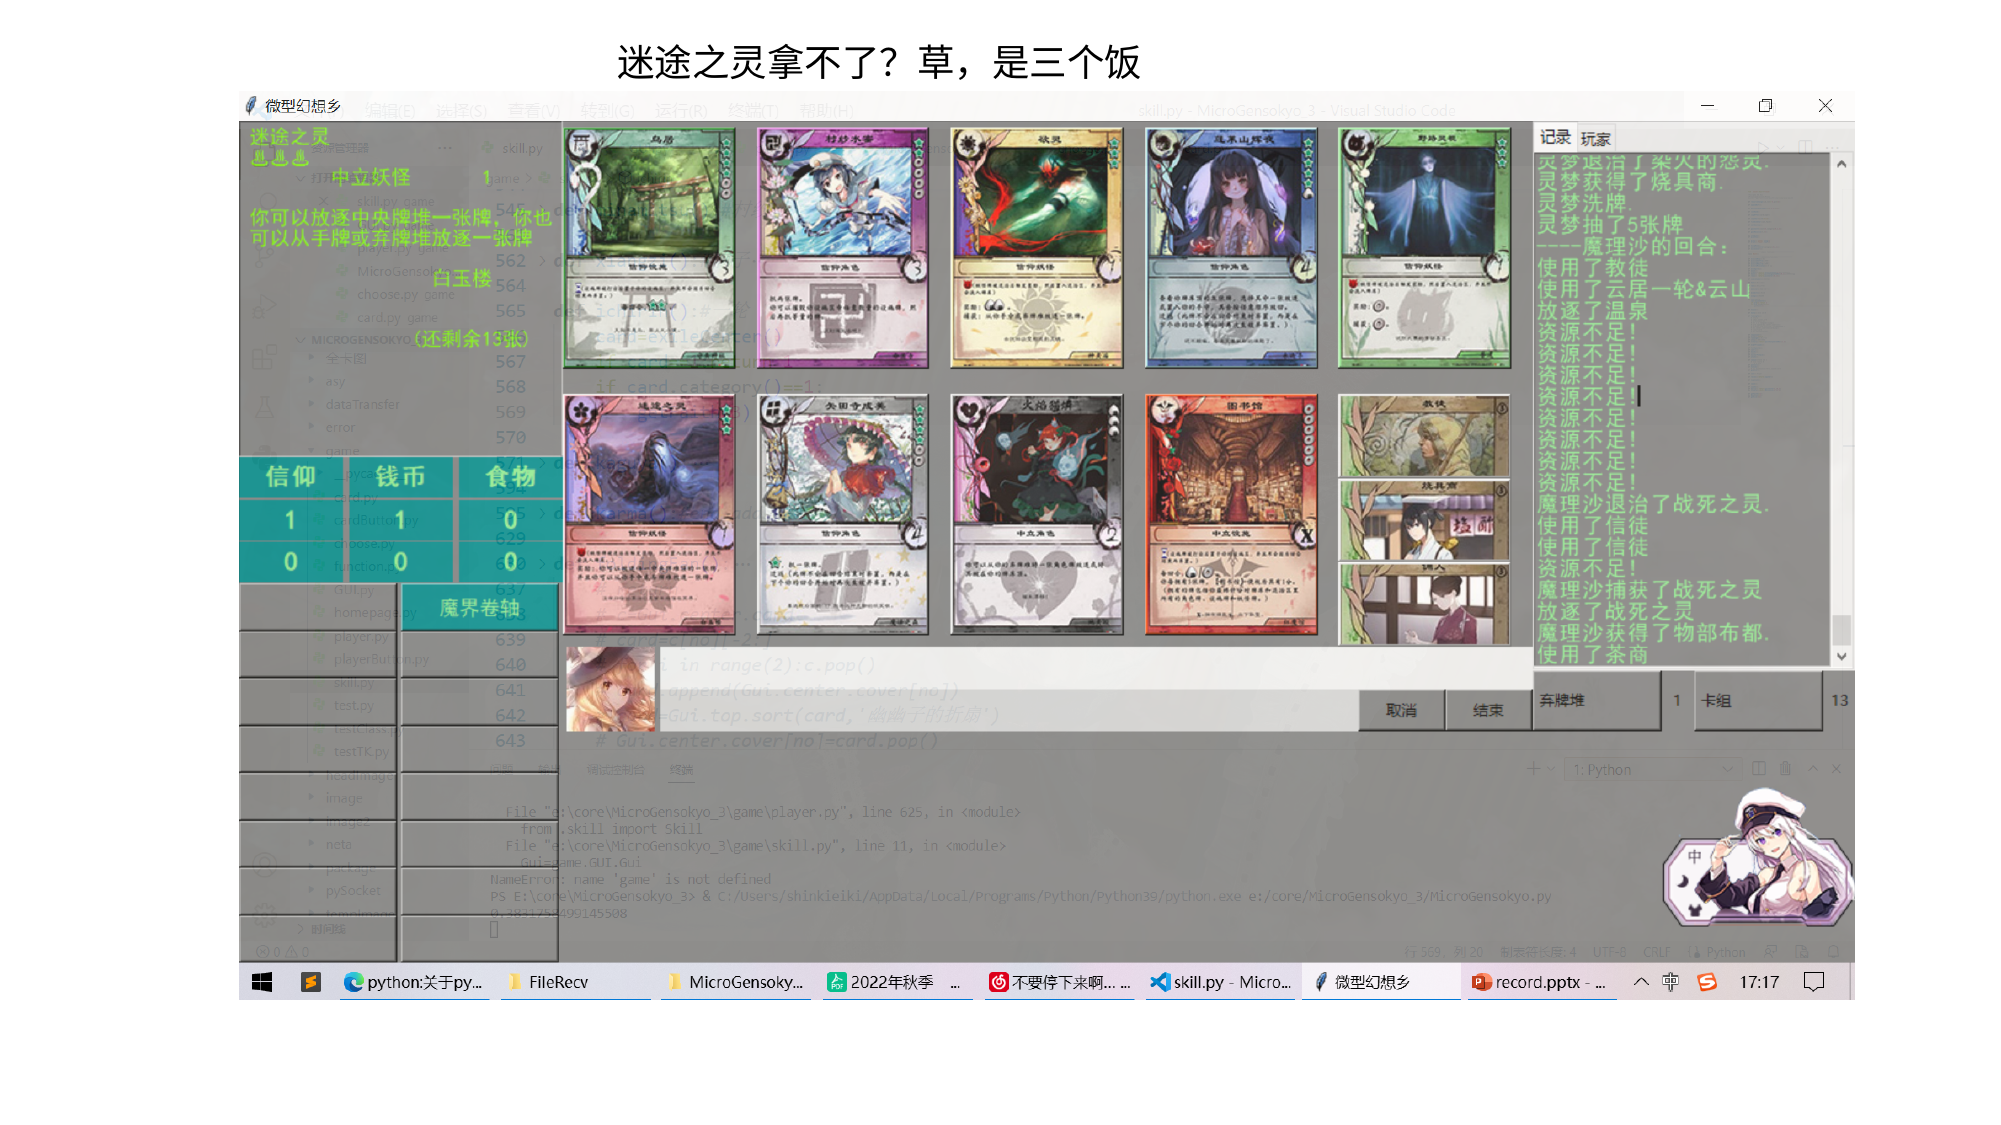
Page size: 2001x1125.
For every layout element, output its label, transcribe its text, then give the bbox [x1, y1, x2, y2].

picture [239, 91, 1855, 1000]
text_box 迷途之灵拿不了？草，是三个饭 [602, 31, 1171, 91]
